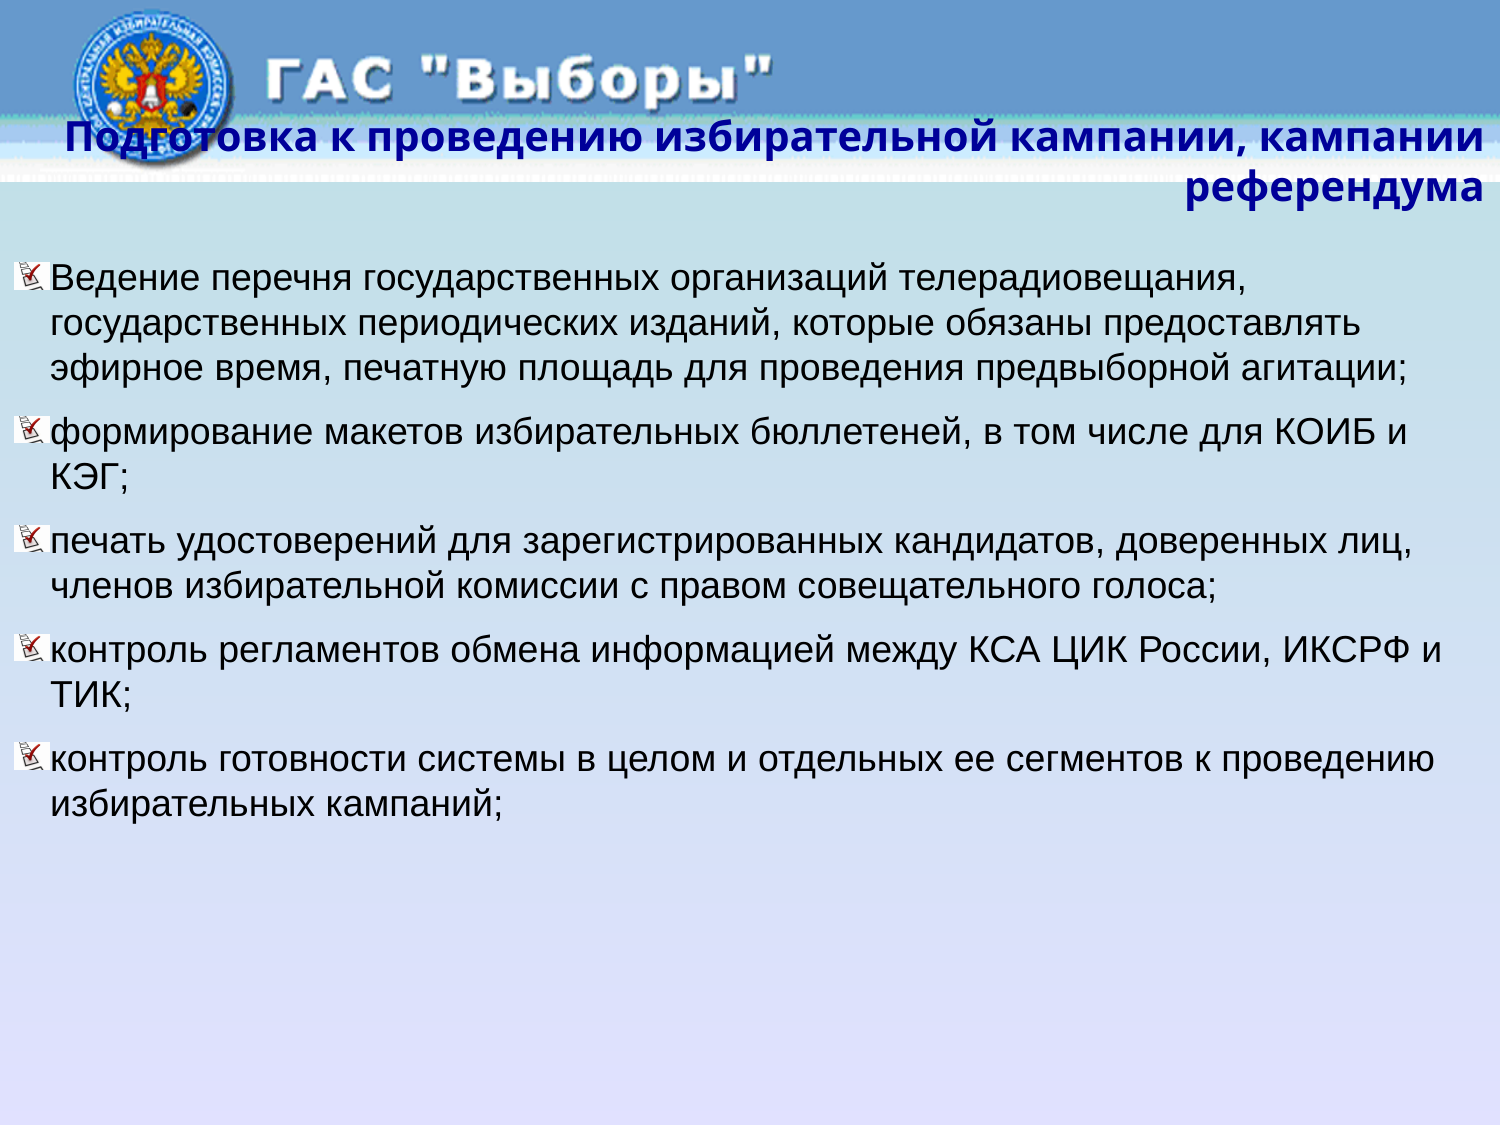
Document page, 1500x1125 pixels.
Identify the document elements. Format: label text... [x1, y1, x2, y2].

text_box Ведение перечня государственных организаций телерадиовещания, государственных периодических изданий, которые обязаны предоставлять эфирное время, печатную площадь для проведения предвыборной агитации; формирование макетов избирательных бюллетеней, в том числе для КОИБ и КЭГ; печать удостоверений для зарегистрированных кандидатов, доверенных лиц, членов избирательной комиссии с правом совещательного голоса; контроль регламентов обмена информацией между КСА ЦИК России, ИКСРФ и ТИК; контроль готовности системы в целом и отдельных ее сегментов к проведению избирательных кампаний; [0, 188, 1500, 831]
picture [14, 416, 43, 443]
picture [14, 742, 43, 770]
picture [14, 262, 43, 290]
picture [14, 525, 43, 552]
picture [0, 0, 1500, 183]
picture [14, 634, 43, 661]
